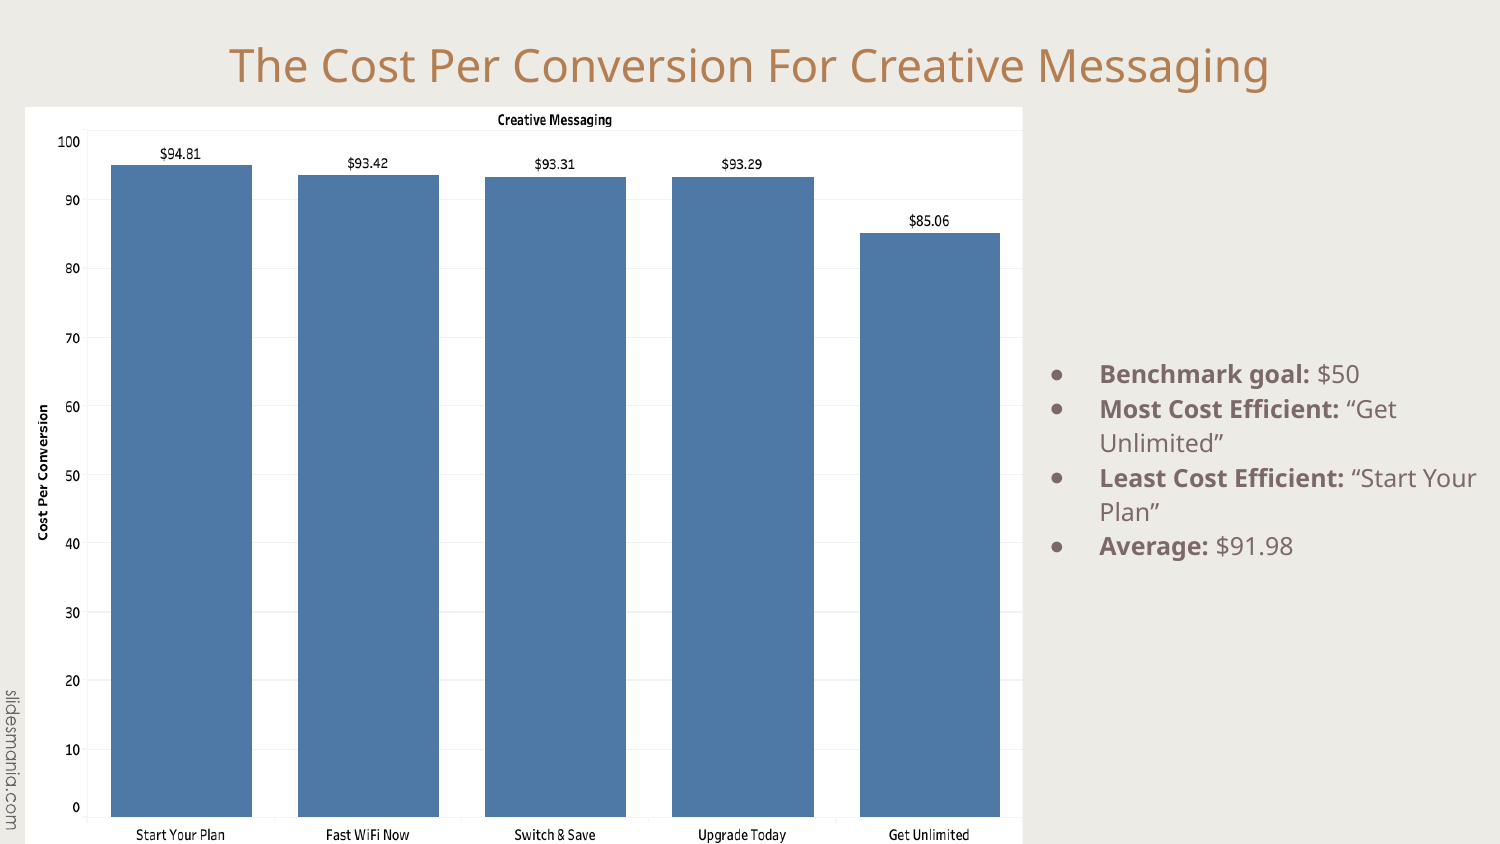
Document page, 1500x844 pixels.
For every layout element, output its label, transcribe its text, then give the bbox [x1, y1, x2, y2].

picture [24, 106, 1023, 844]
text_box Benchmark goal: $50 Most Cost Efficient: “Get Unlimited” Least Cost Efficient: “Start Your Plan” Average: $91.98 [1027, 339, 1500, 576]
text_box The Cost Per Conversion For Creative Messaging [45, 21, 1455, 107]
